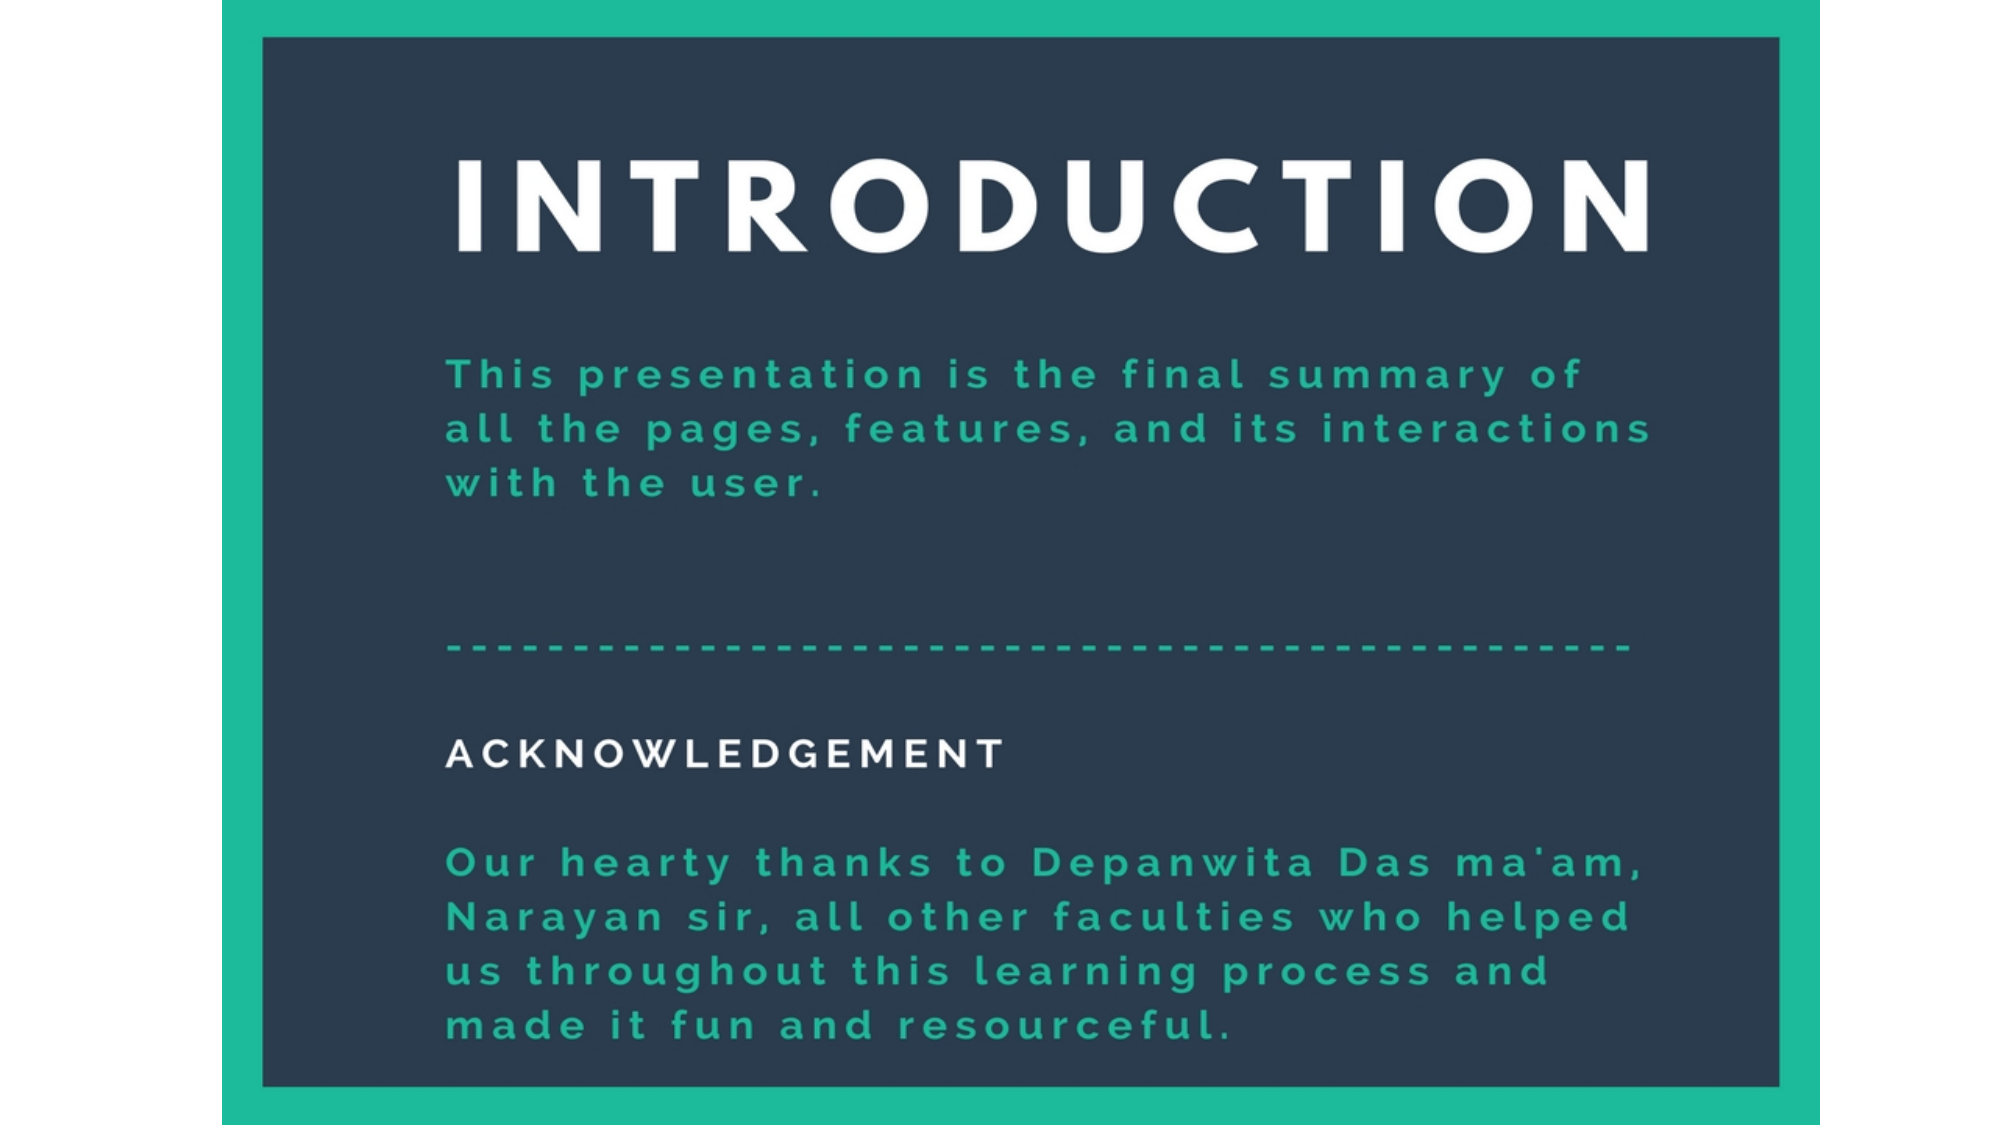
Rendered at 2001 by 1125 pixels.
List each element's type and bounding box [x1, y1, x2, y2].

picture [222, 0, 1820, 1125]
